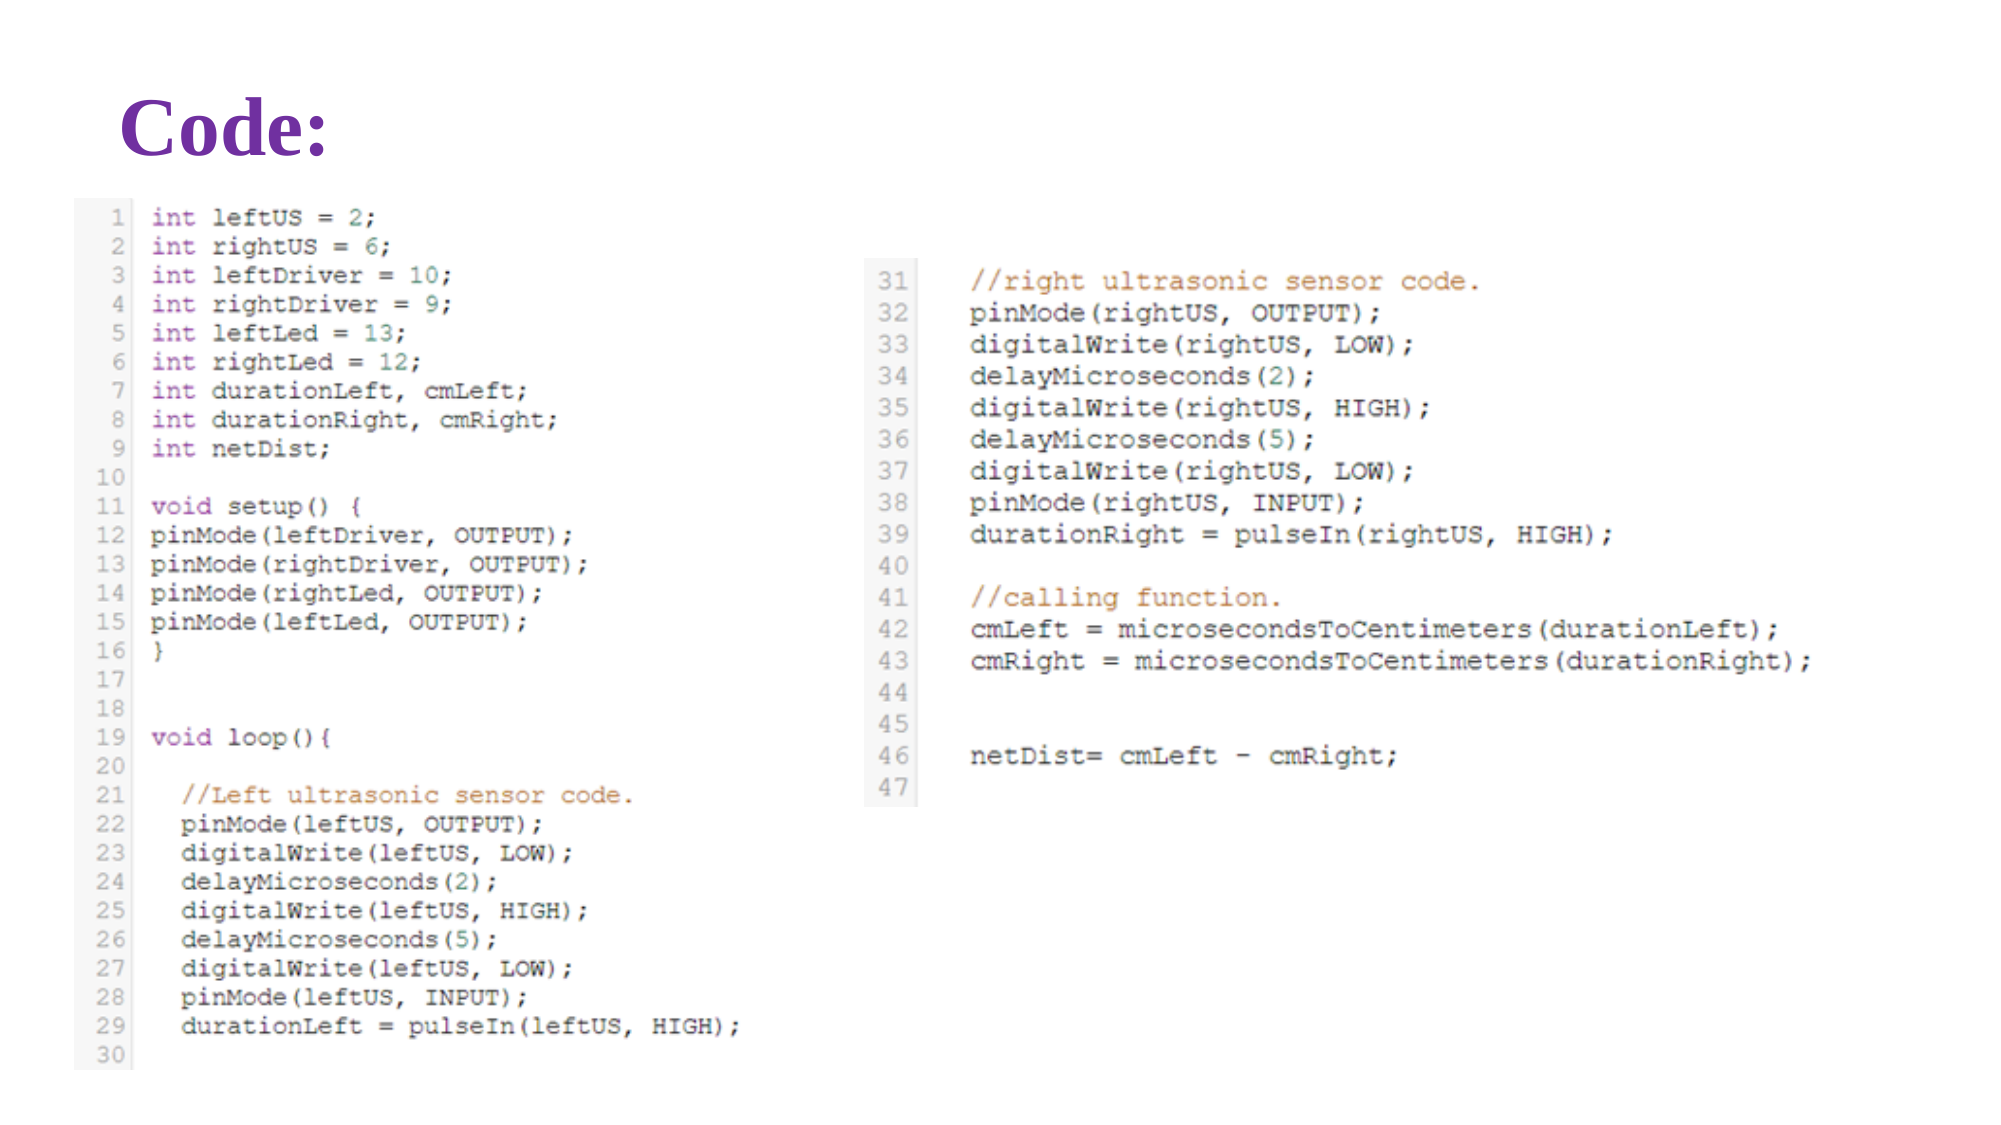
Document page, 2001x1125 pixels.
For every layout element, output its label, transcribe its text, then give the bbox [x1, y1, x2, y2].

text_box Code: [103, 64, 554, 180]
picture [74, 198, 835, 1070]
picture [864, 258, 1852, 807]
